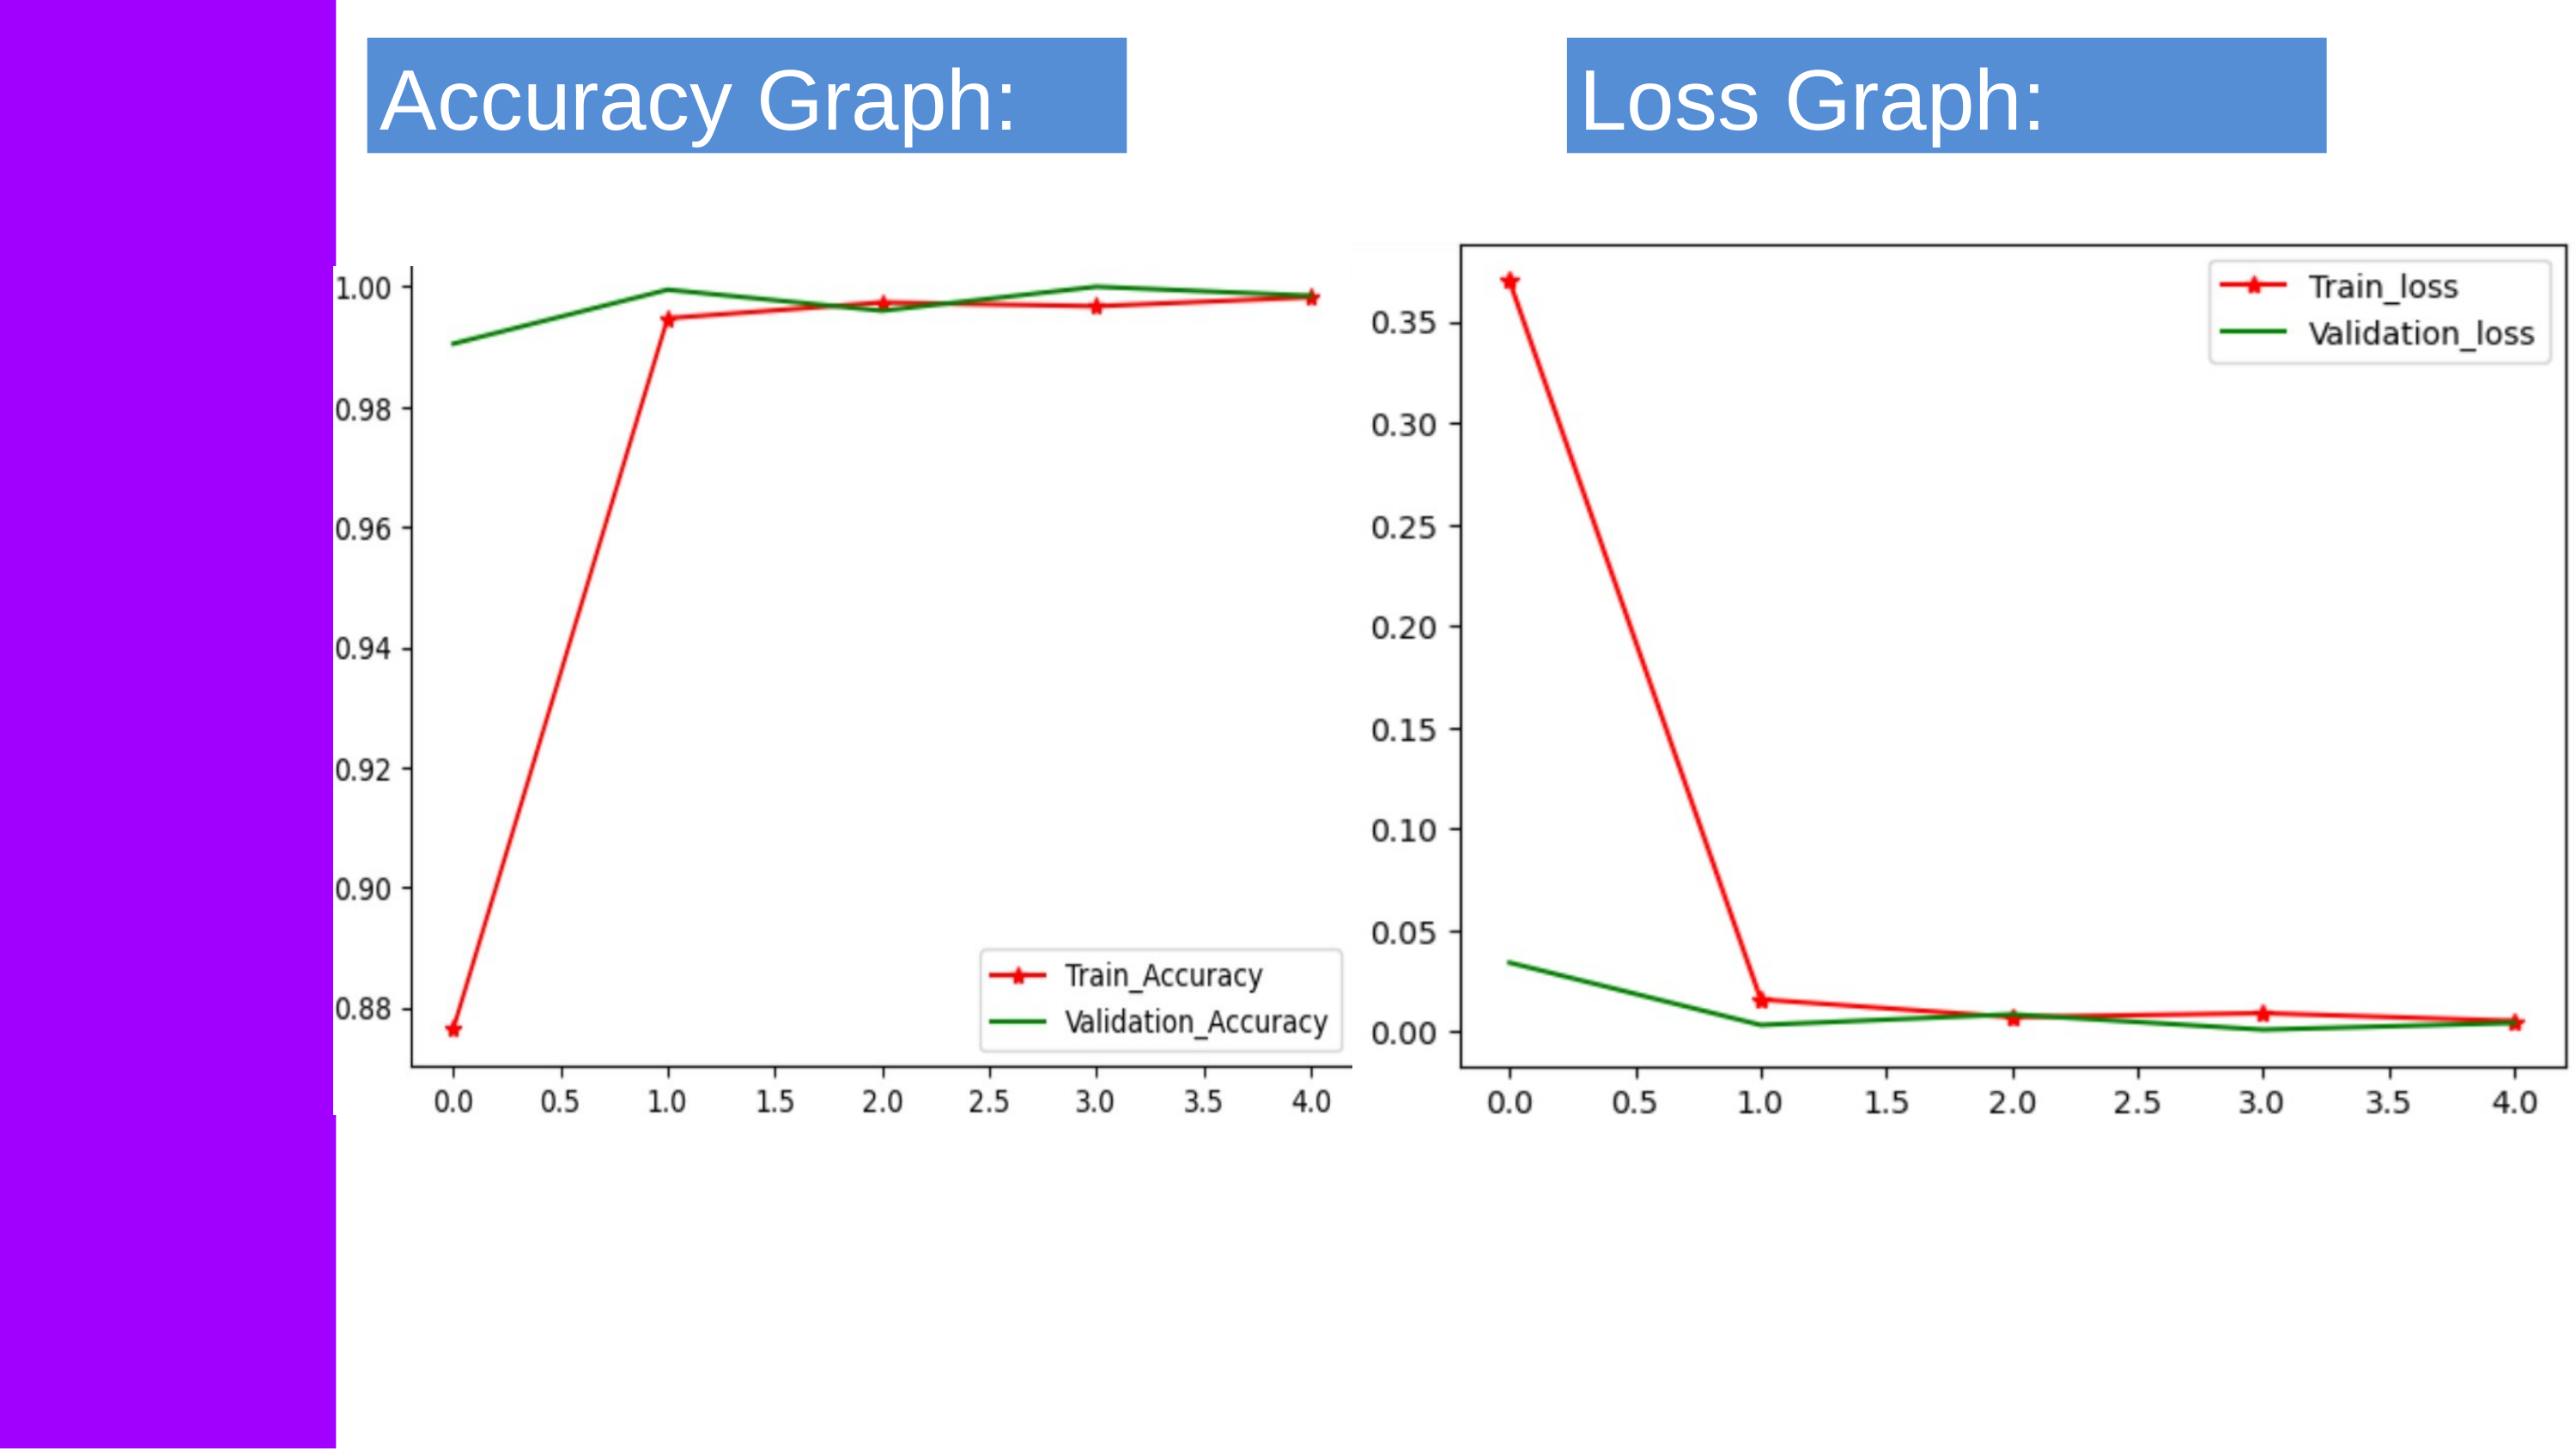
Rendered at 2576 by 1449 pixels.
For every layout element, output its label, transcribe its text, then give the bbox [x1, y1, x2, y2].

text_box [0, 0, 337, 1449]
text_box Loss Graph: [1566, 37, 2327, 154]
picture [333, 241, 2576, 1115]
text_box Accuracy Graph: [367, 37, 1127, 154]
